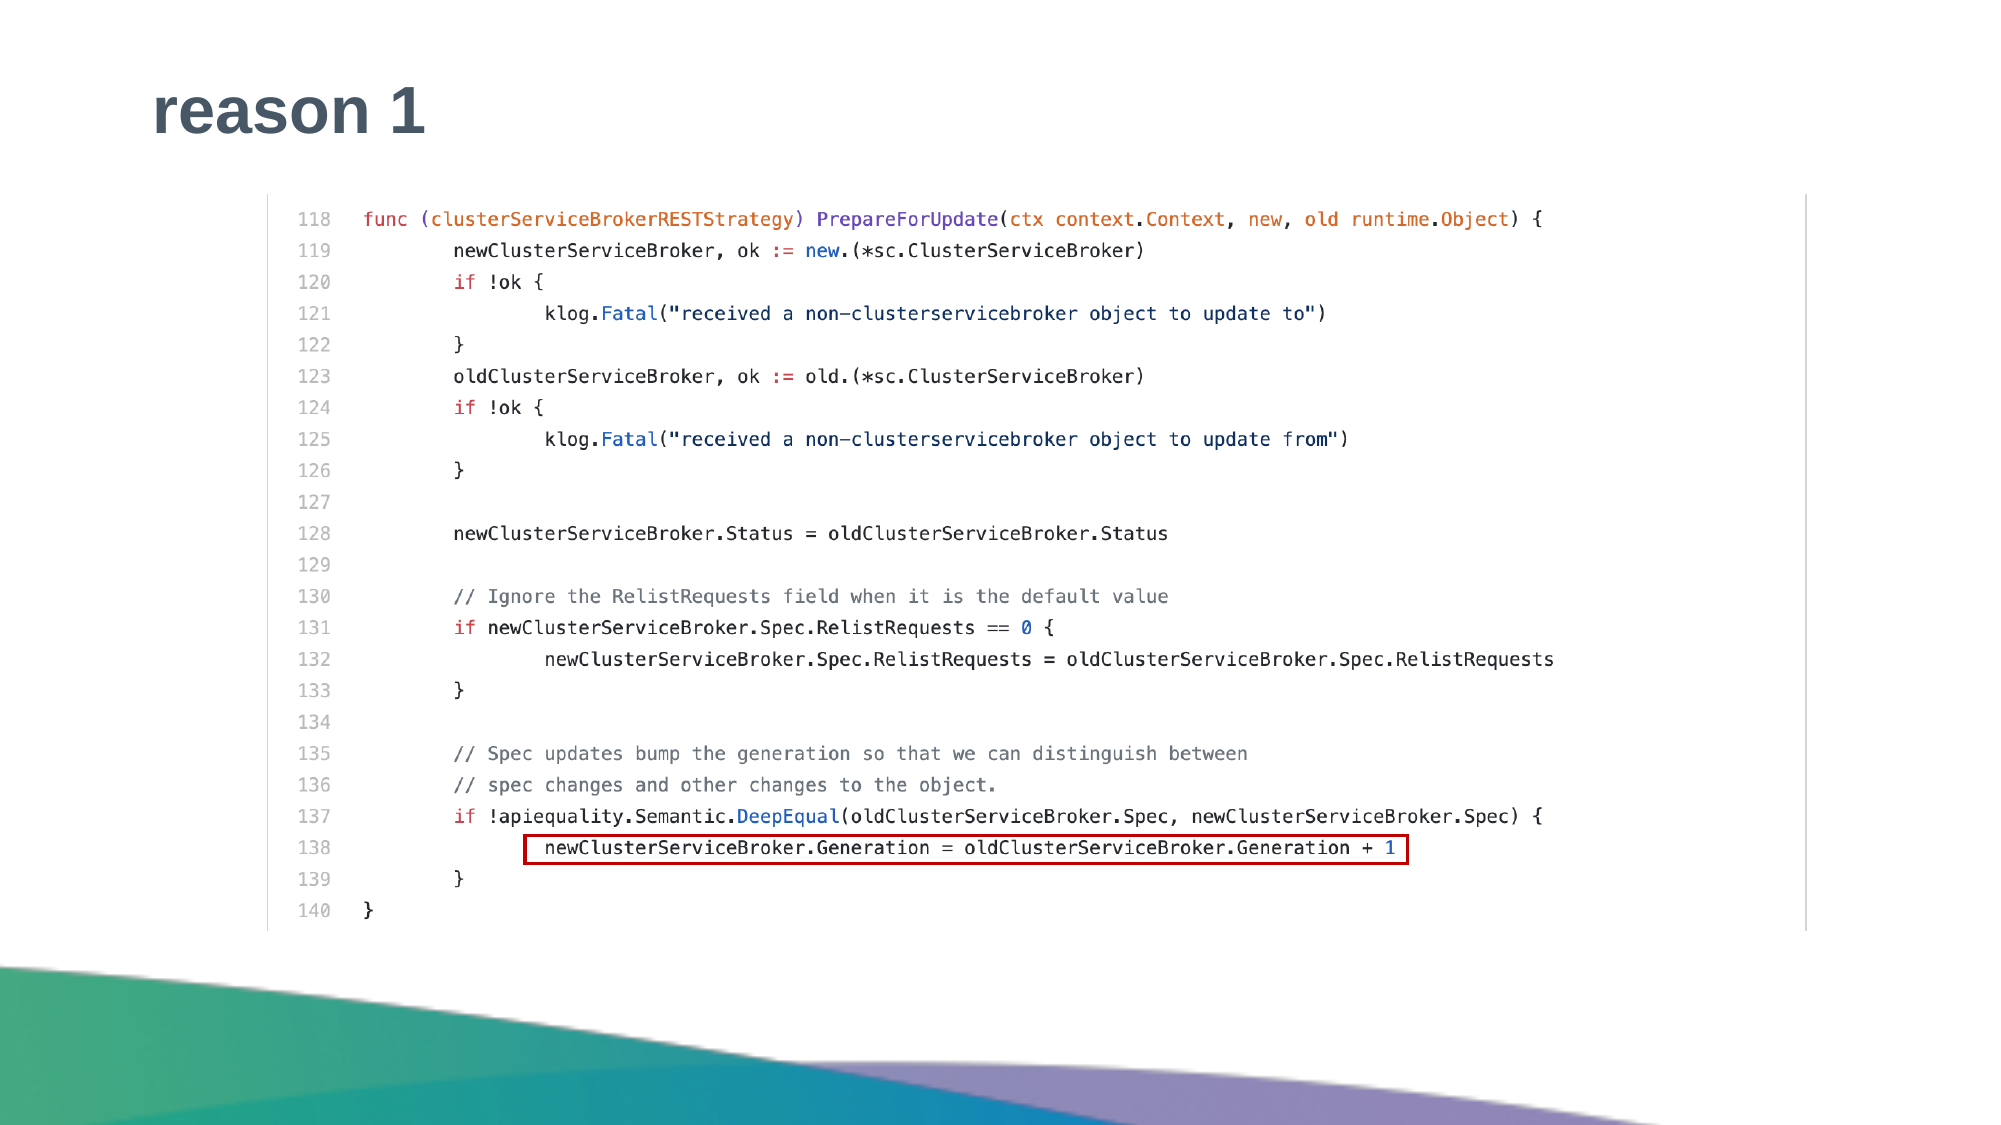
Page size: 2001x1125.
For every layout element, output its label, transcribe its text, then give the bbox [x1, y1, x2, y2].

title reason 1 [137, 59, 1863, 278]
picture [0, 194, 2001, 1125]
